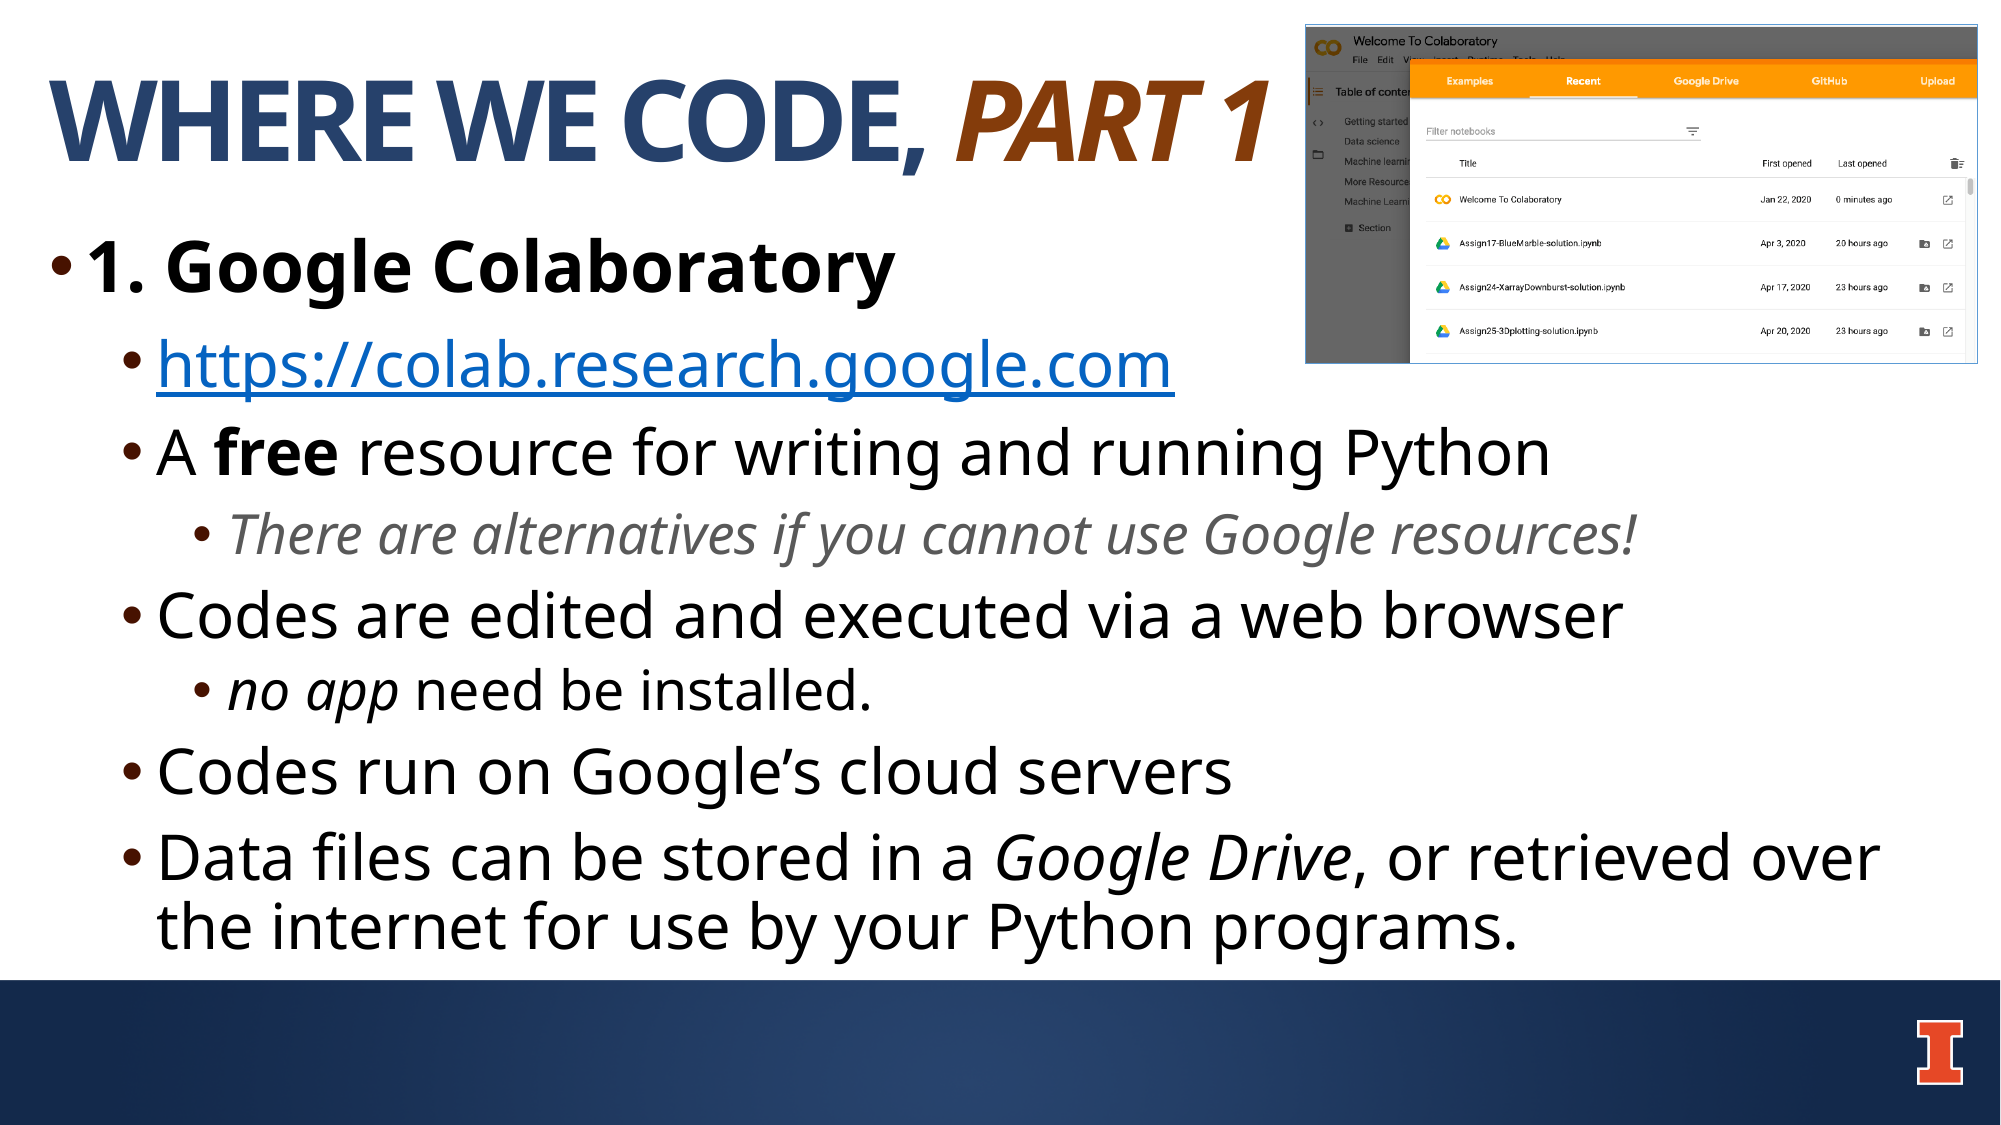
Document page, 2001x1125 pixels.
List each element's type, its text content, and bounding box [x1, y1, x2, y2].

title where we code, part 1 [34, 34, 1305, 223]
picture [0, 0, 2001, 1125]
list 1. Google Colaboratory https://colab.research.google.com A free resource for writing and running Python There are alternatives if you cannot use Google resources! Codes are edited and executed via a web browser no app need be installed. Codes run on Google’s cloud servers Data files can be stored in a Google Drive, or retrieved over the internet for use by your Python programs. [34, 223, 1963, 973]
